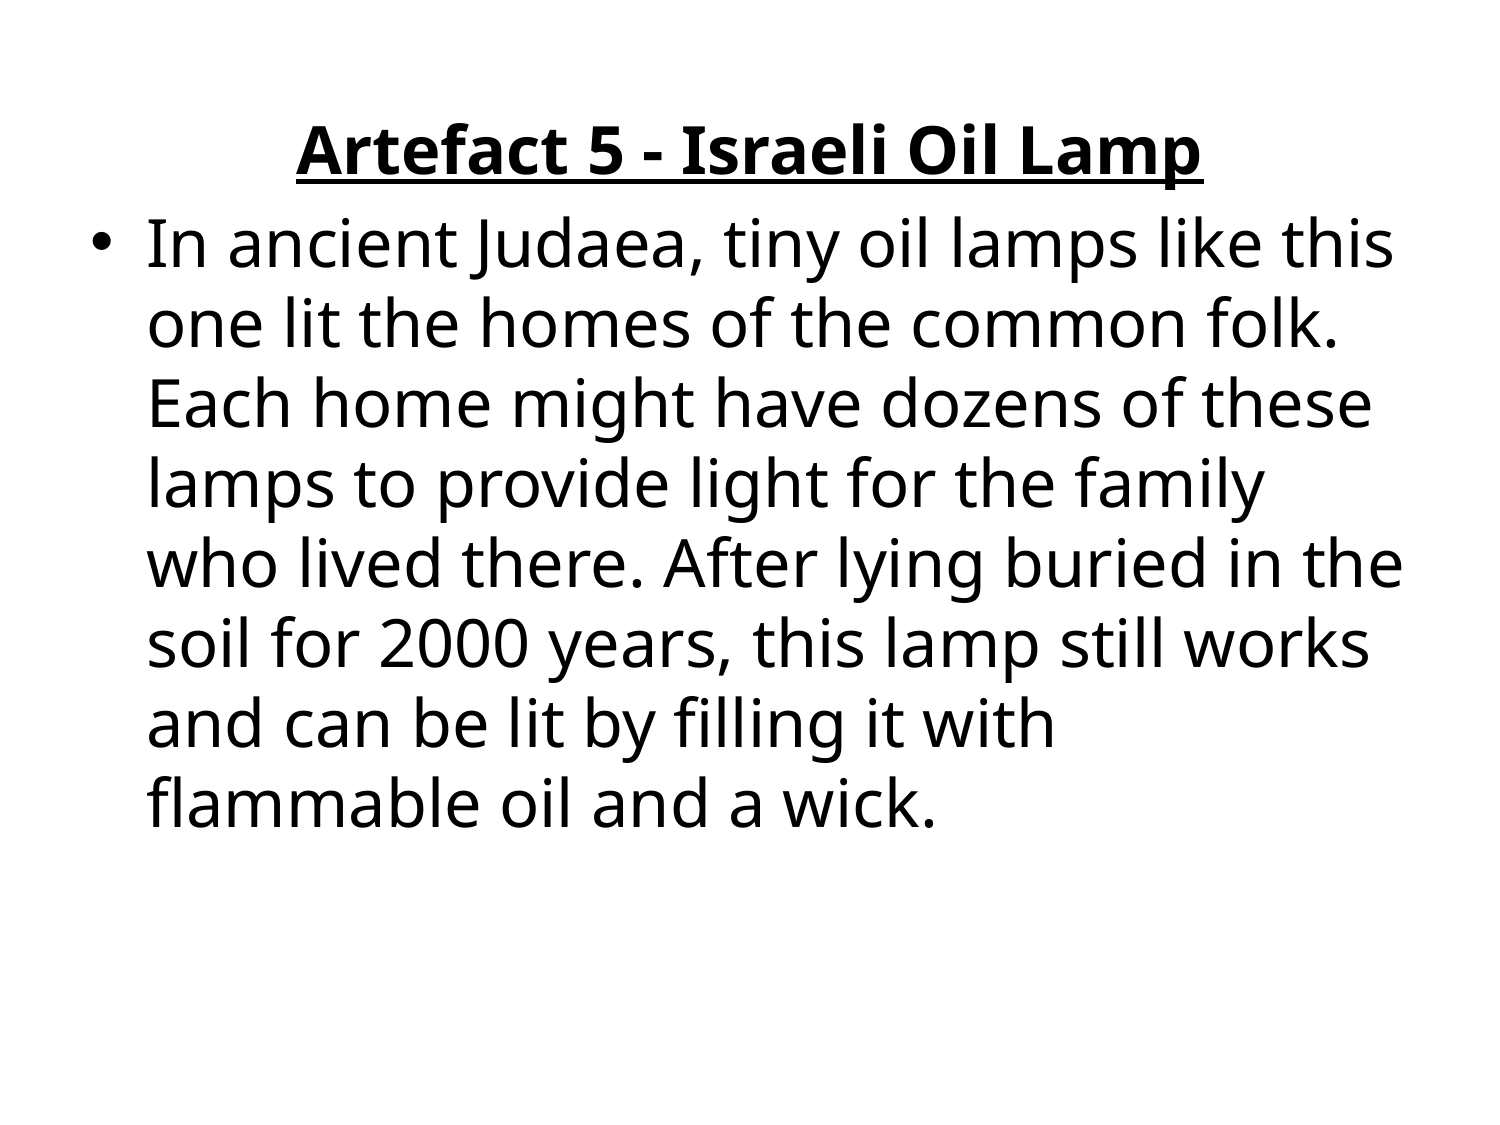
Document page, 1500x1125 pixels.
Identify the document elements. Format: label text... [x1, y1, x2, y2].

list Artefact 5 - Israeli Oil Lamp In ancient Judaea, tiny oil lamps like this one lit the homes of the common folk. Each home might have dozens of these lamps to provide light for the family who lived there. After lying buried in the soil for 2000 years, this lamp still works and can be lit by filling it with flammable oil and a wick. [75, 99, 1425, 1005]
